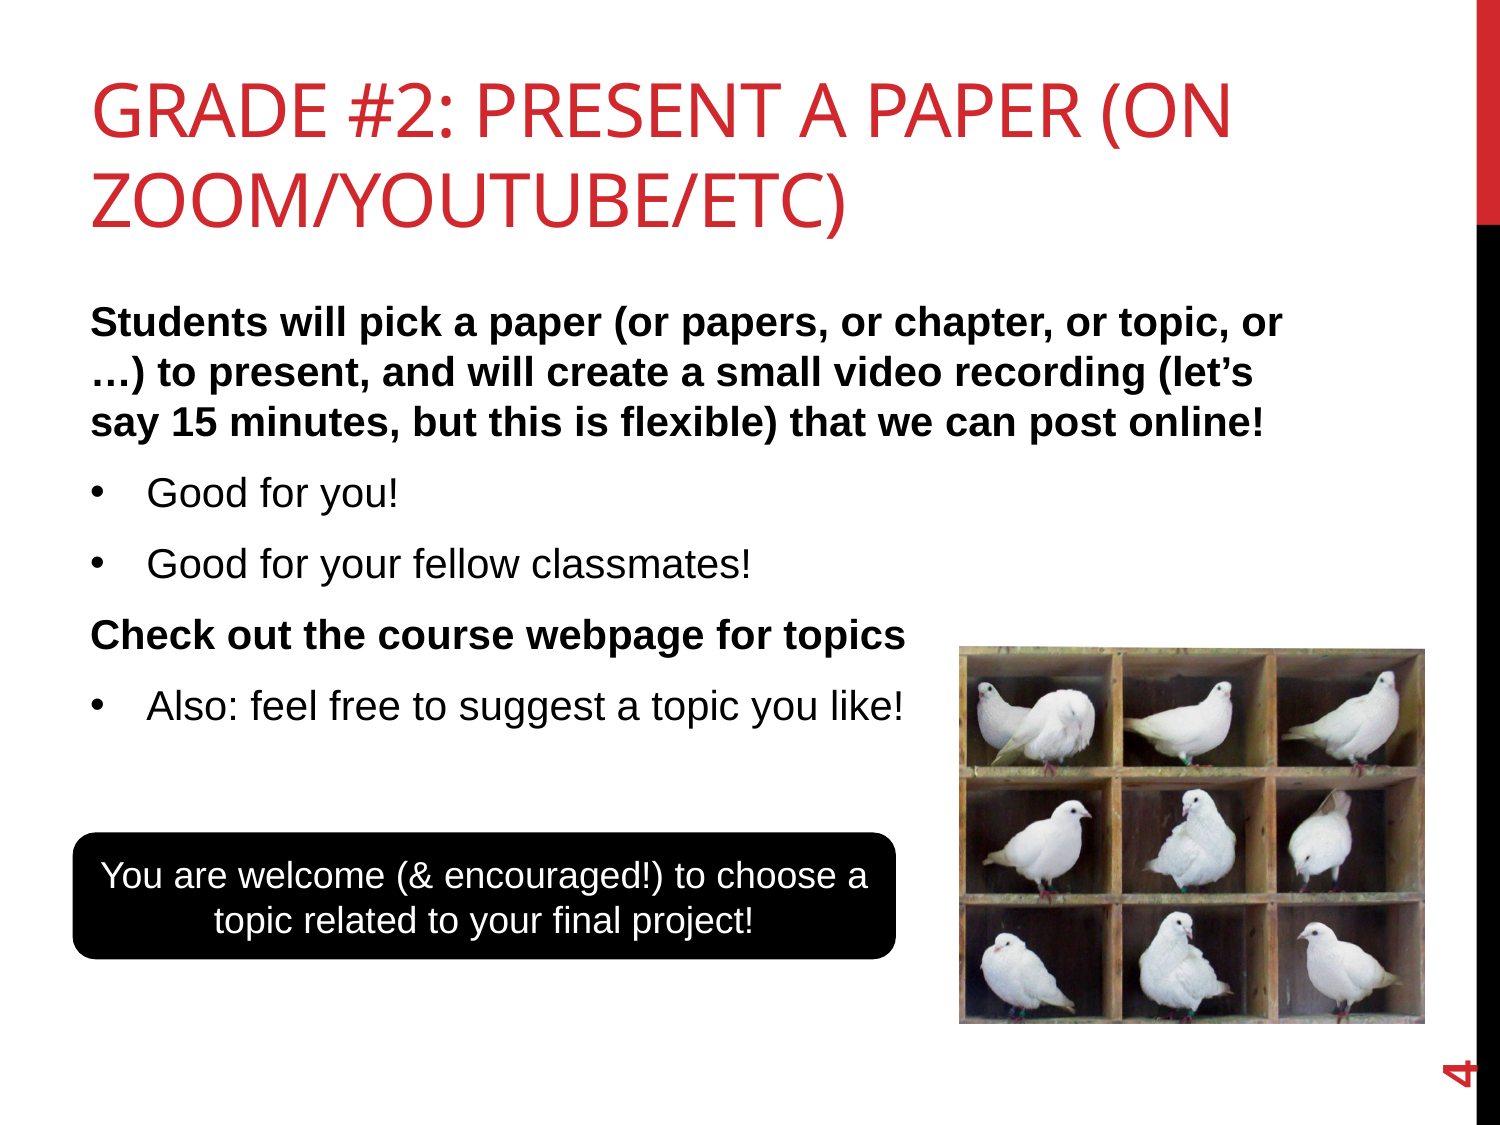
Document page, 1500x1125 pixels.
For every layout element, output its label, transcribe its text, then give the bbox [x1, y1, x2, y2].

text_box You are welcome (& encouraged!) to choose a topic related to your final project! [72, 832, 896, 960]
slide_number 4 [1427, 887, 1488, 1104]
picture [958, 645, 1426, 1025]
title Grade #2: Present a paper (on Zoom/YouTube/etc) [75, 25, 1325, 250]
list Students will pick a paper (or papers, or chapter, or topic, or …) to present, and will create a small video recording (let’s say 15 minutes, but this is flexible) that we can post online! Good for you! Good for your fellow classmates! Check out the course webpage for topics Also: feel free to suggest a topic you like! [75, 287, 1325, 1005]
